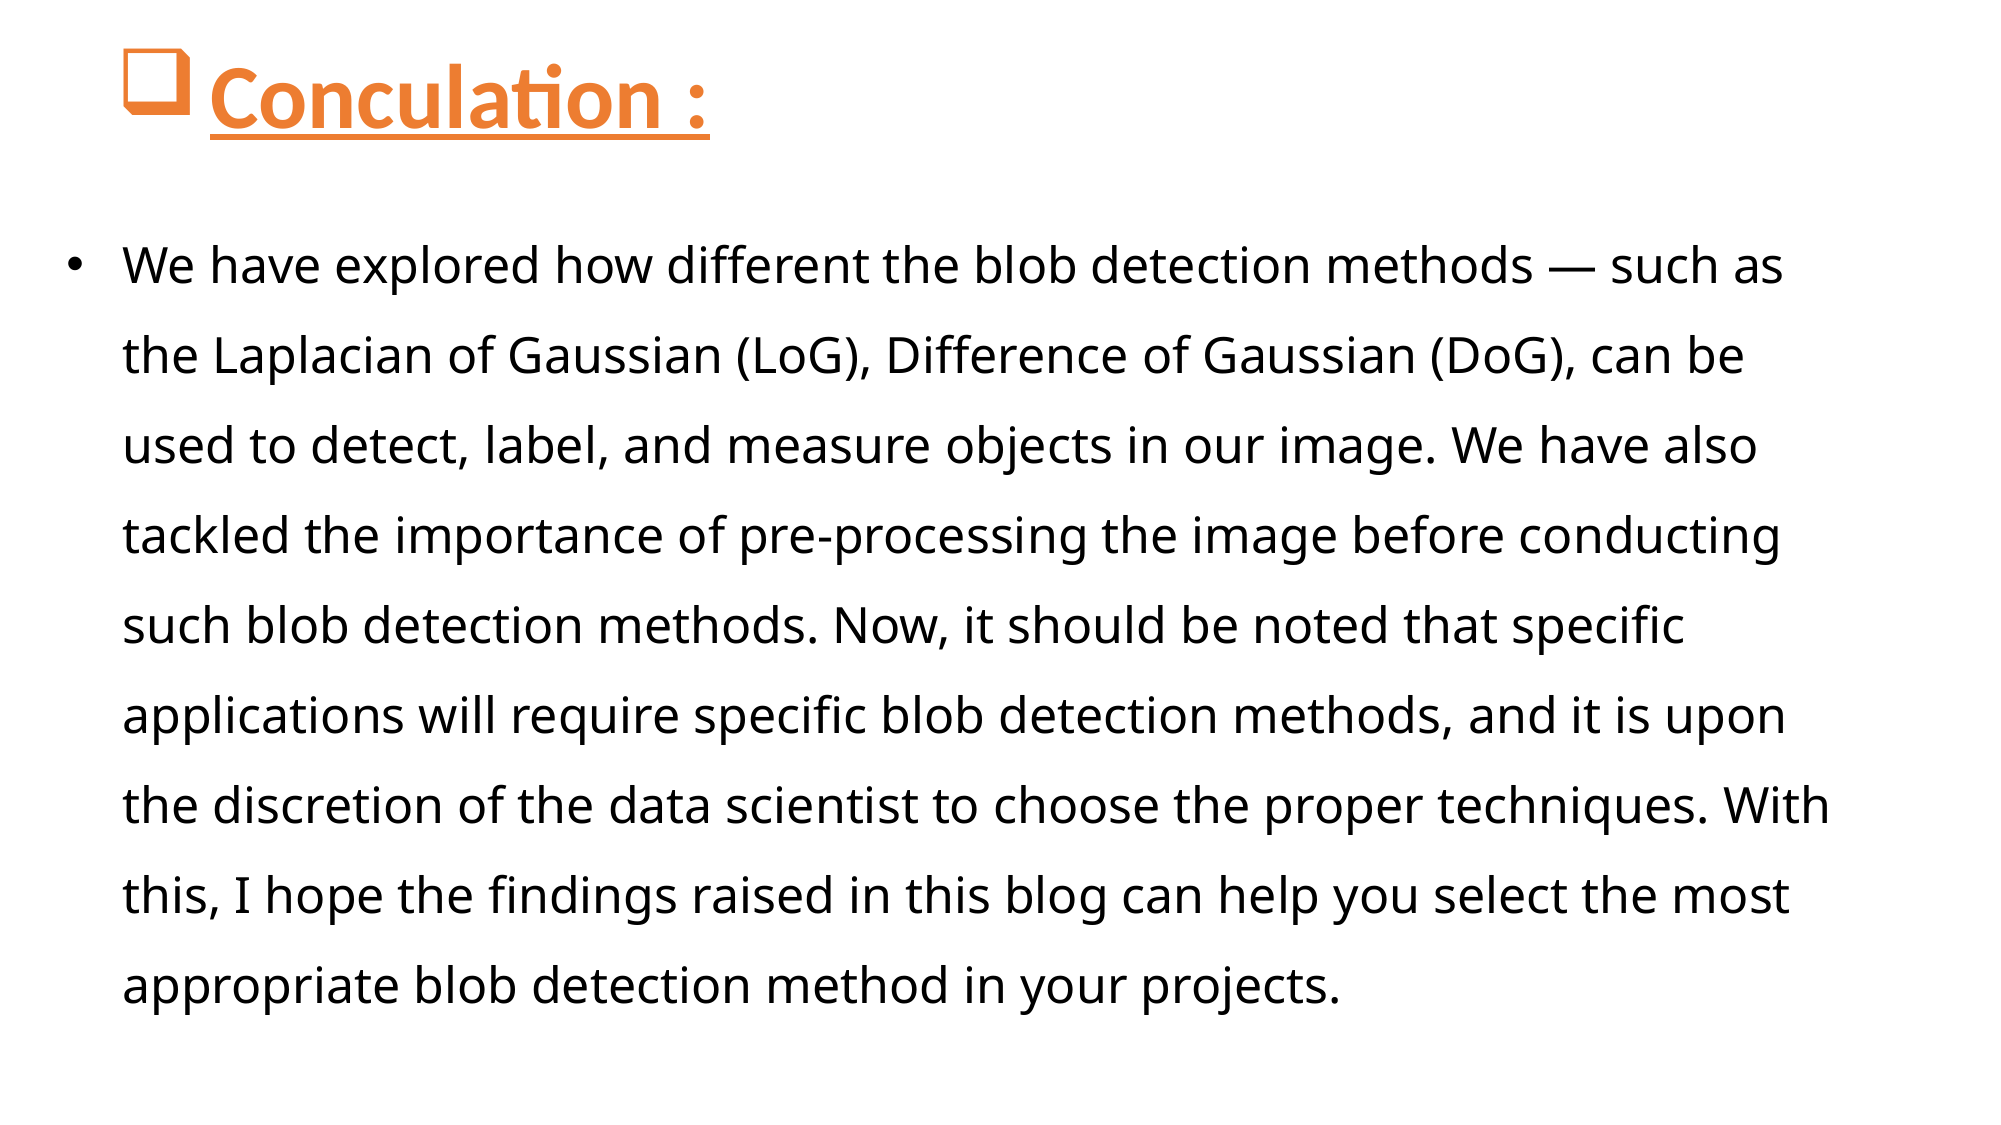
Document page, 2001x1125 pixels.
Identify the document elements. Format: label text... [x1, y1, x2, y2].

text_box We have explored how different the blob detection methods — such as the Laplacian of Gaussian (LoG), Difference of Gaussian (DoG), can be used to detect, label, and measure objects in our image. We have also tackled the importance of pre-processing the image before conducting such blob detection methods. Now, it should be noted that specific applications will require specific blob detection methods, and it is upon the discretion of the data scientist to choose the proper techniques. With this, I hope the findings raised in this blog can help you select the most appropriate blob detection method in your projects. [51, 196, 1877, 1021]
title Conculation : [101, 35, 1827, 253]
